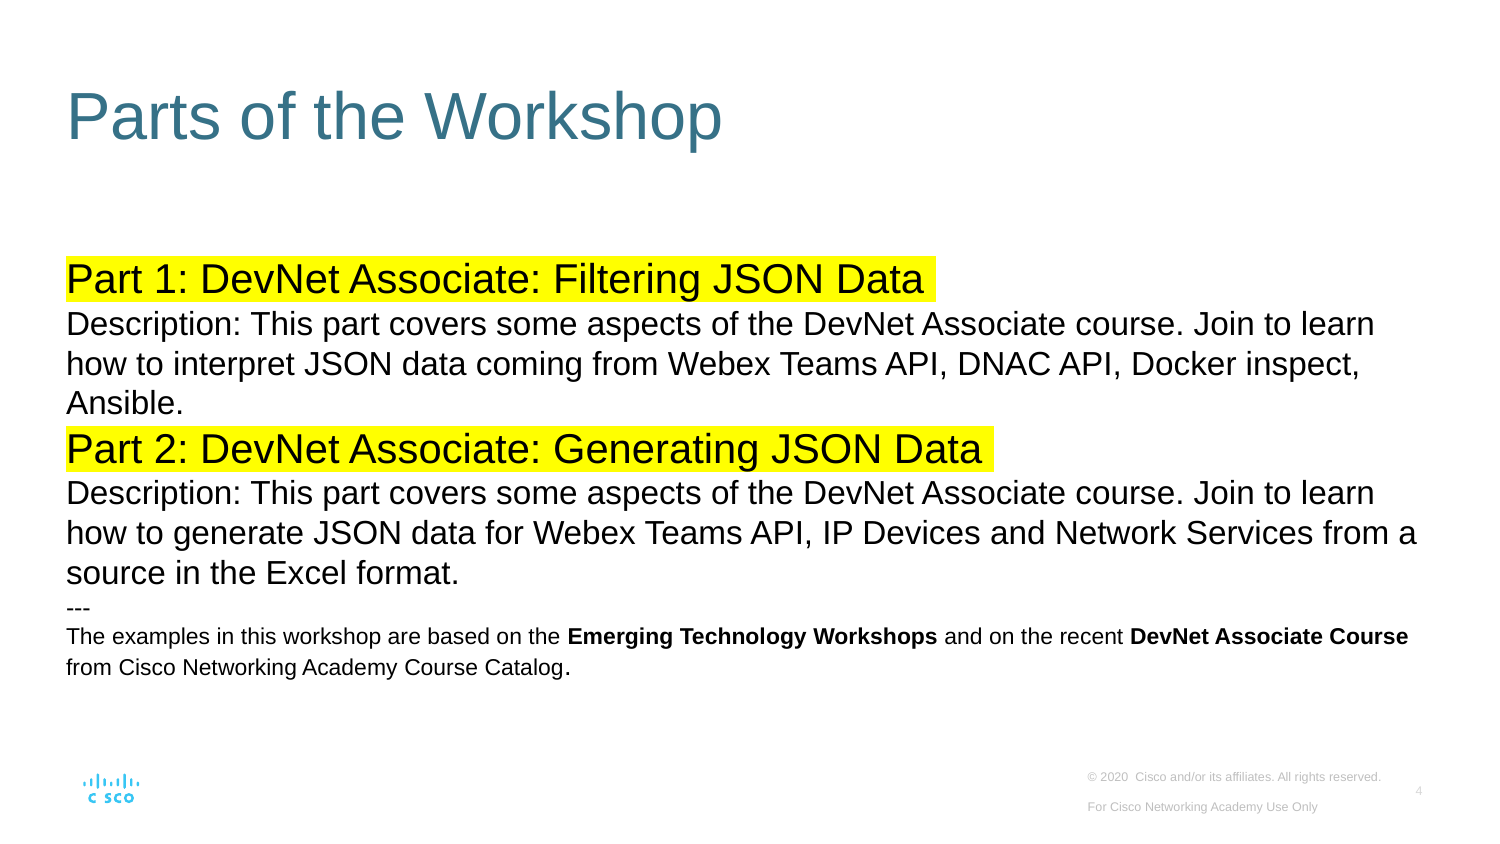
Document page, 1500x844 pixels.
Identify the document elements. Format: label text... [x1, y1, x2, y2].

title Parts of the Workshop [51, 72, 1449, 167]
list Part 1: DevNet Associate: Filtering JSON Data Description: This part covers some aspects of the DevNet Associate course. Join to learn how to interpret JSON data coming from Webex Teams API, DNAC API, Docker inspect, Ansible. Part 2: DevNet Associate: Generating JSON Data Description: This part covers some aspects of the DevNet Associate course. Join to learn how to generate JSON data for Webex Teams API, IP Devices and Network Services from a source in the Excel format. --- The examples in this workshop are based on the Emerging Technology Workshops and on the recent DevNet Associate Course from Cisco Networking Academy Course Catalog. [51, 189, 1449, 814]
